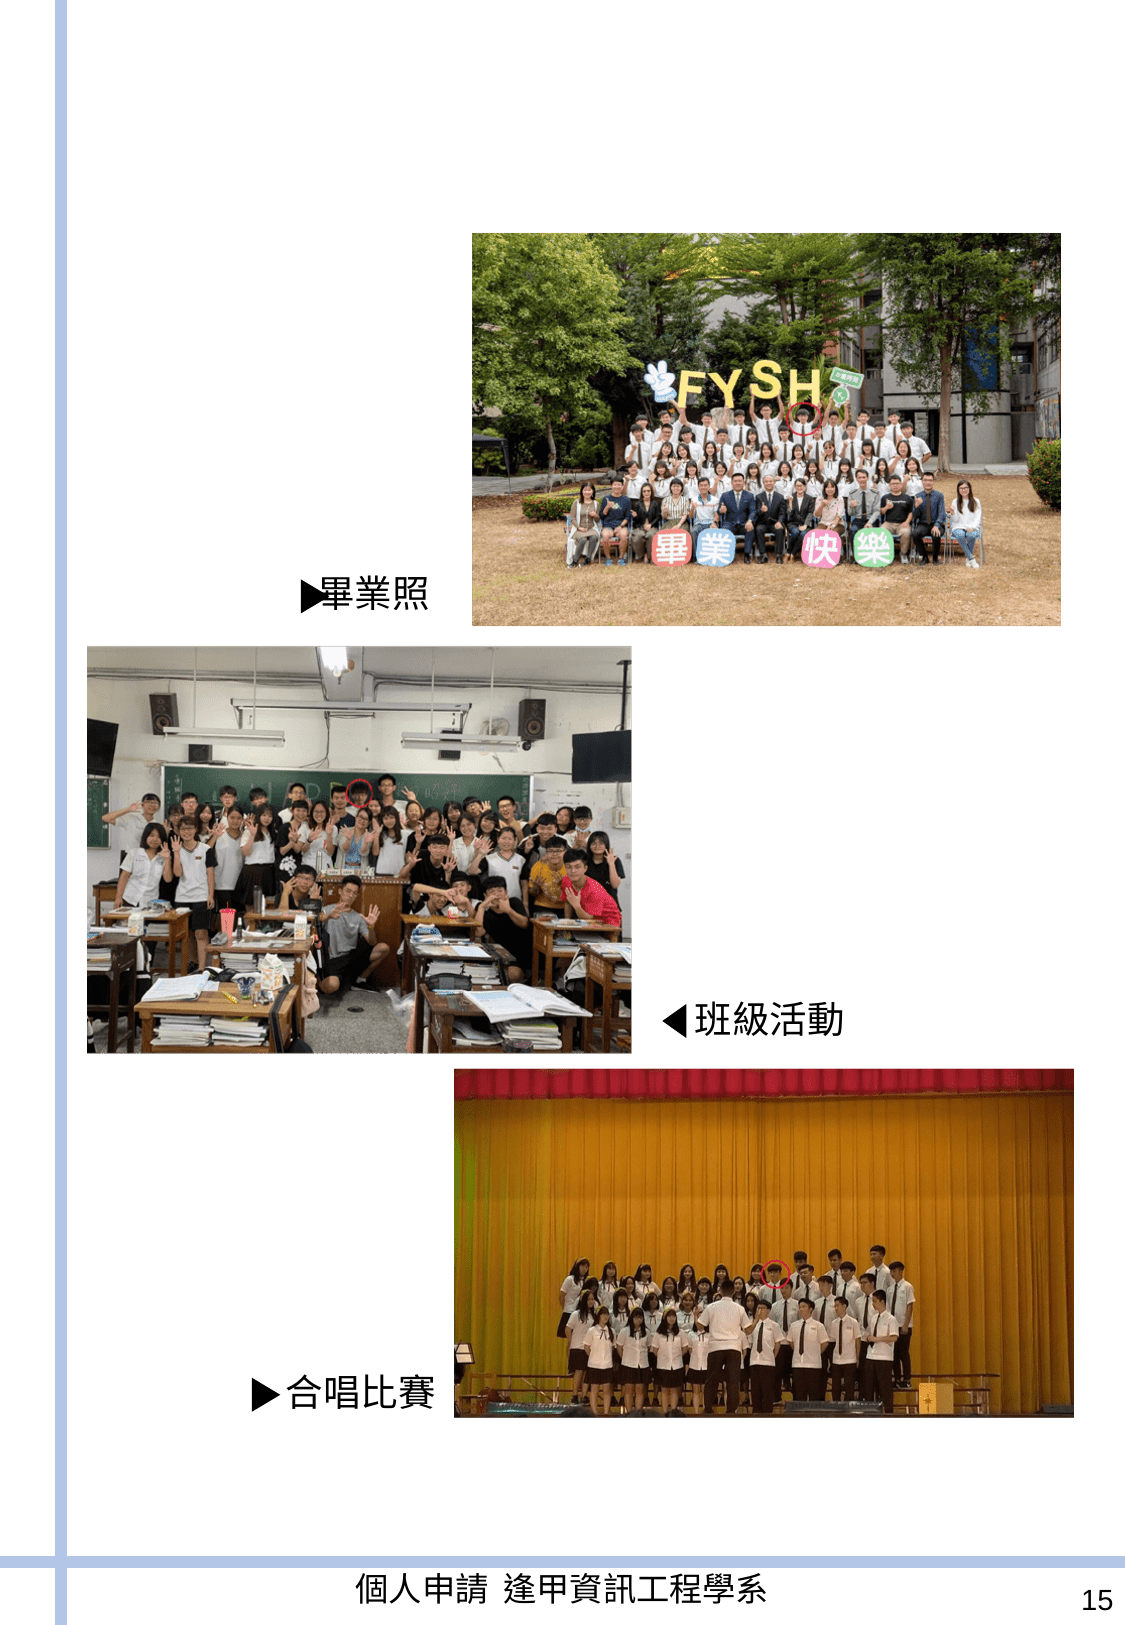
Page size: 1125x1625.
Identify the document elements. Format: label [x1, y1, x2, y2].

text_box [0, 0, 1125, 1625]
